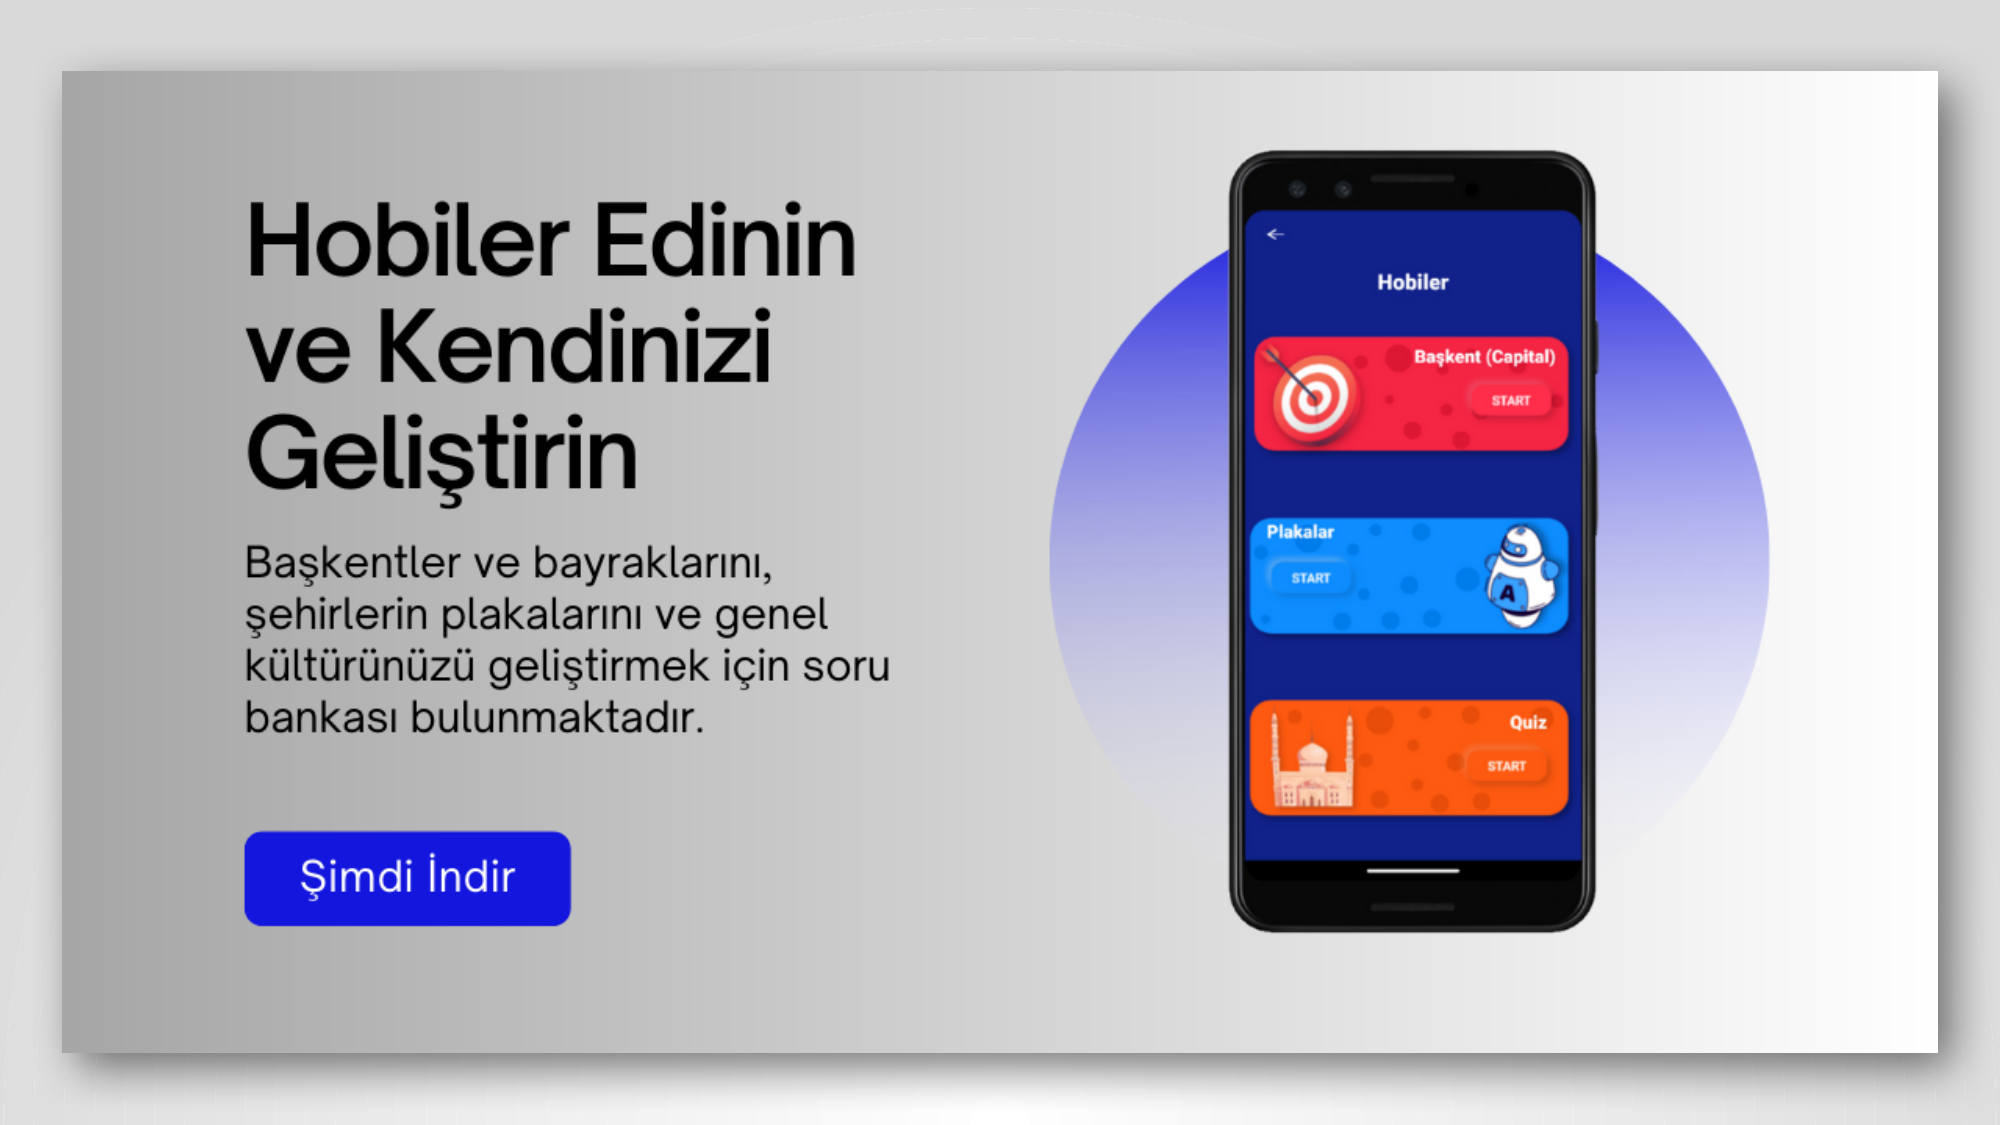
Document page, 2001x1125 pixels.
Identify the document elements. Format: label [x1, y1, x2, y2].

picture [62, 71, 1938, 1053]
